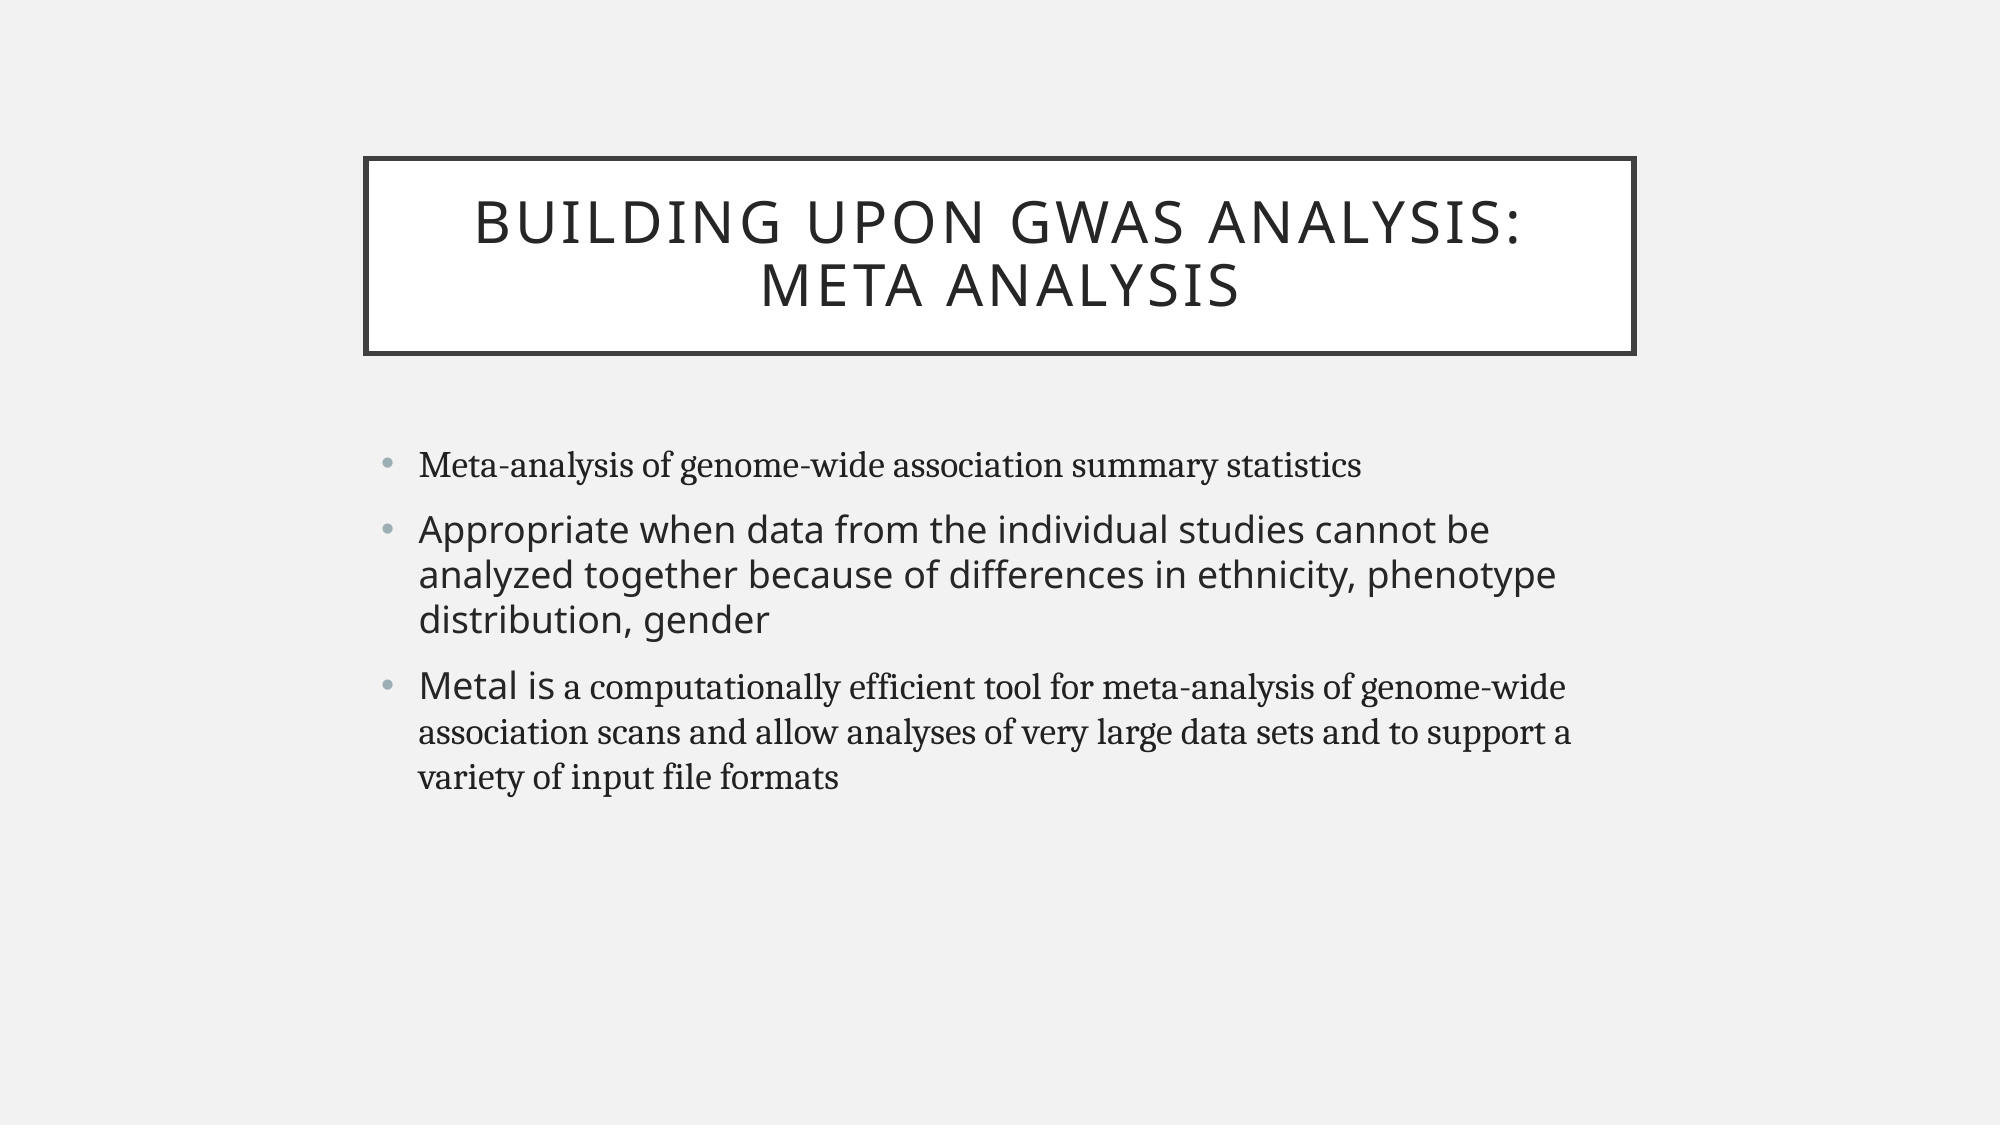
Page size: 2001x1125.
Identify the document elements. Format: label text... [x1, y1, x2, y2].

list Meta-analysis of genome-wide association summary statistics Appropriate when data from the individual studies cannot be analyzed together because of differences in ethnicity, phenotype distribution, gender Metal is a computationally efficient tool for meta-analysis of genome-wide association scans and allow analyses of very large data sets and to support a variety of input file formats [366, 432, 1634, 942]
title Building upon Gwas Analysis: Meta analysis [363, 156, 1637, 356]
